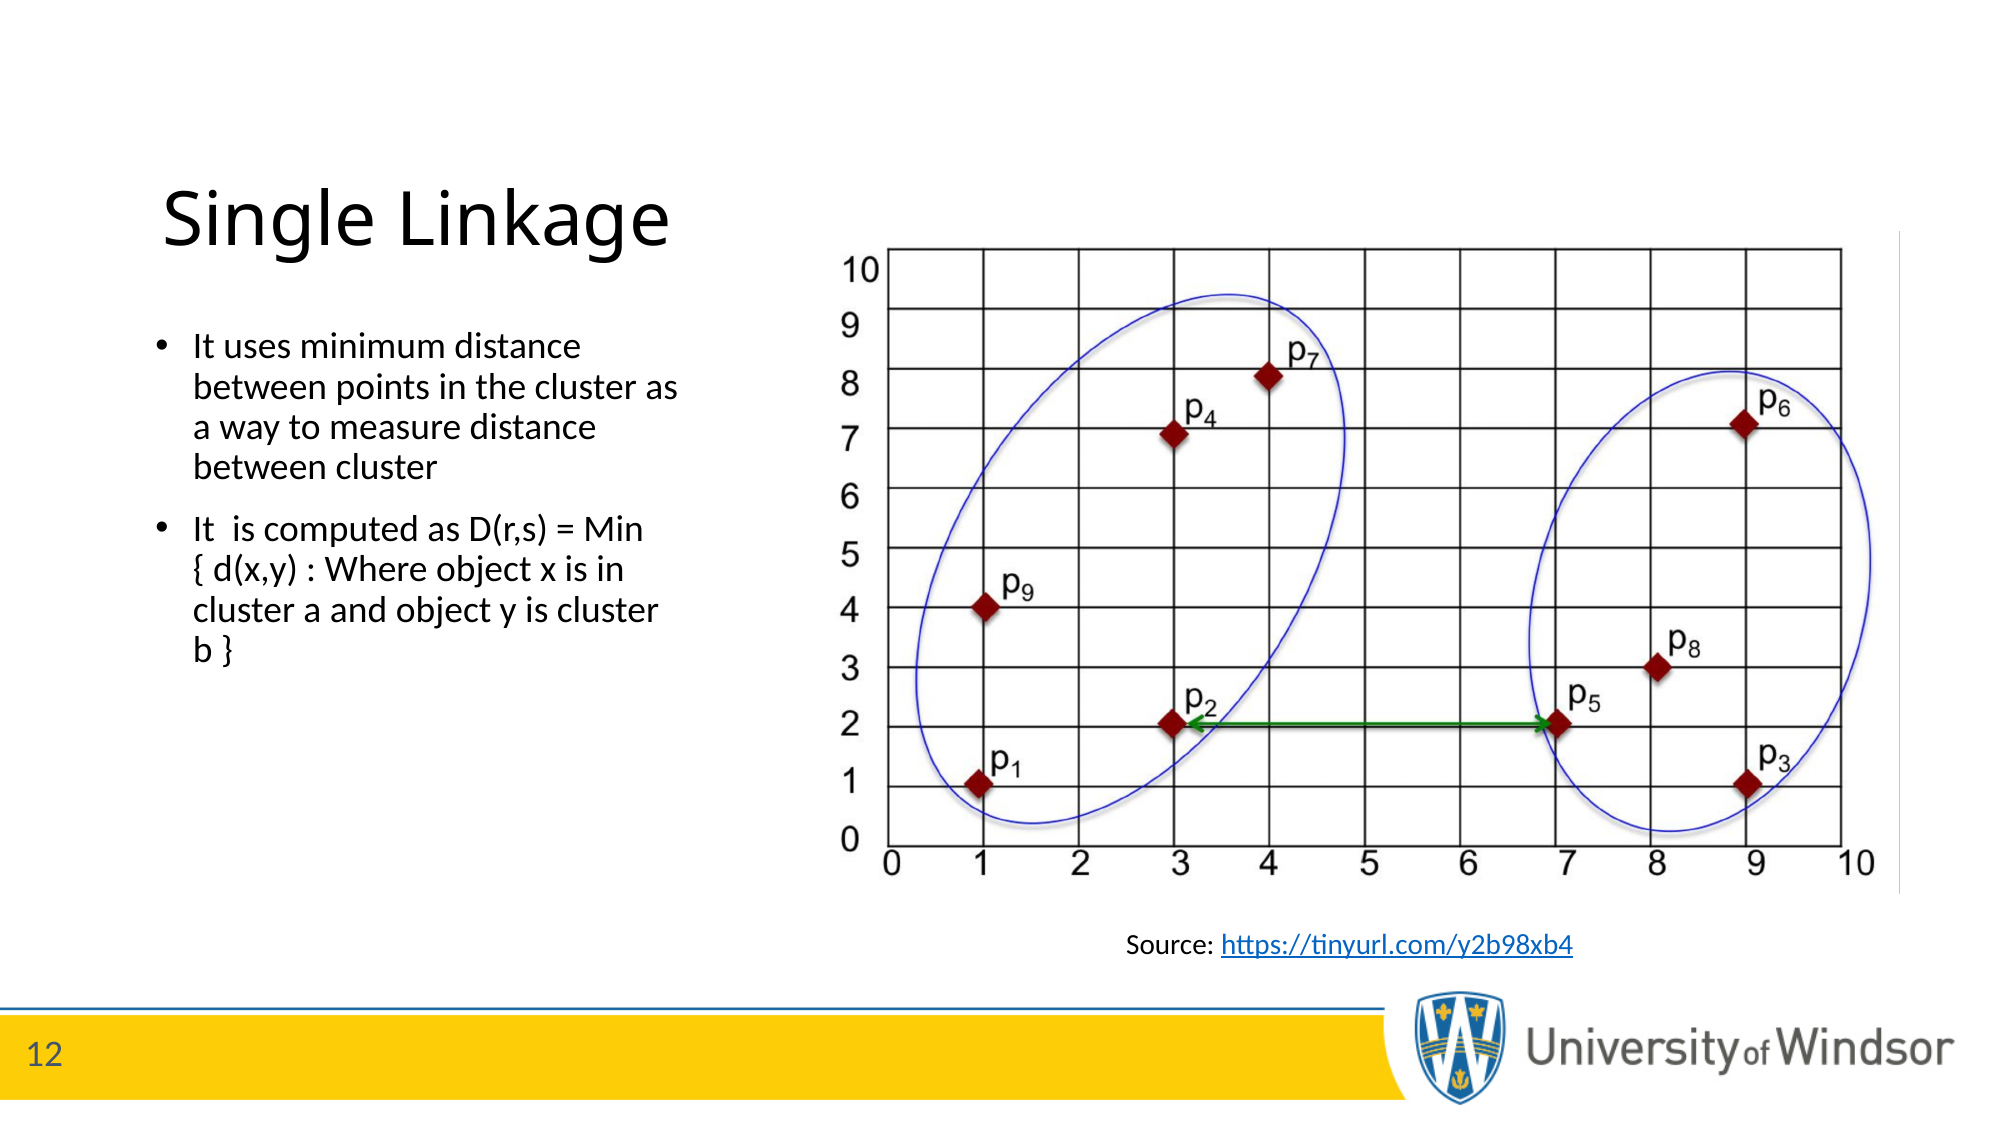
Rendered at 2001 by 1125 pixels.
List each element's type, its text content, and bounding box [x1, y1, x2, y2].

text_box Source: https://tinyurl.com/y2b98xb4 [1111, 917, 1608, 968]
picture [819, 231, 1900, 894]
picture [0, 974, 2000, 1125]
title Single Linkage [147, 0, 703, 270]
slide_number 12 [10, 1026, 101, 1087]
list It uses minimum distance between points in the cluster as a way to measure distance between cluster It is computed as D(r,s) = Min { d(x,y) : Where object x is in cluster a and object y is cluster b } [140, 318, 695, 918]
